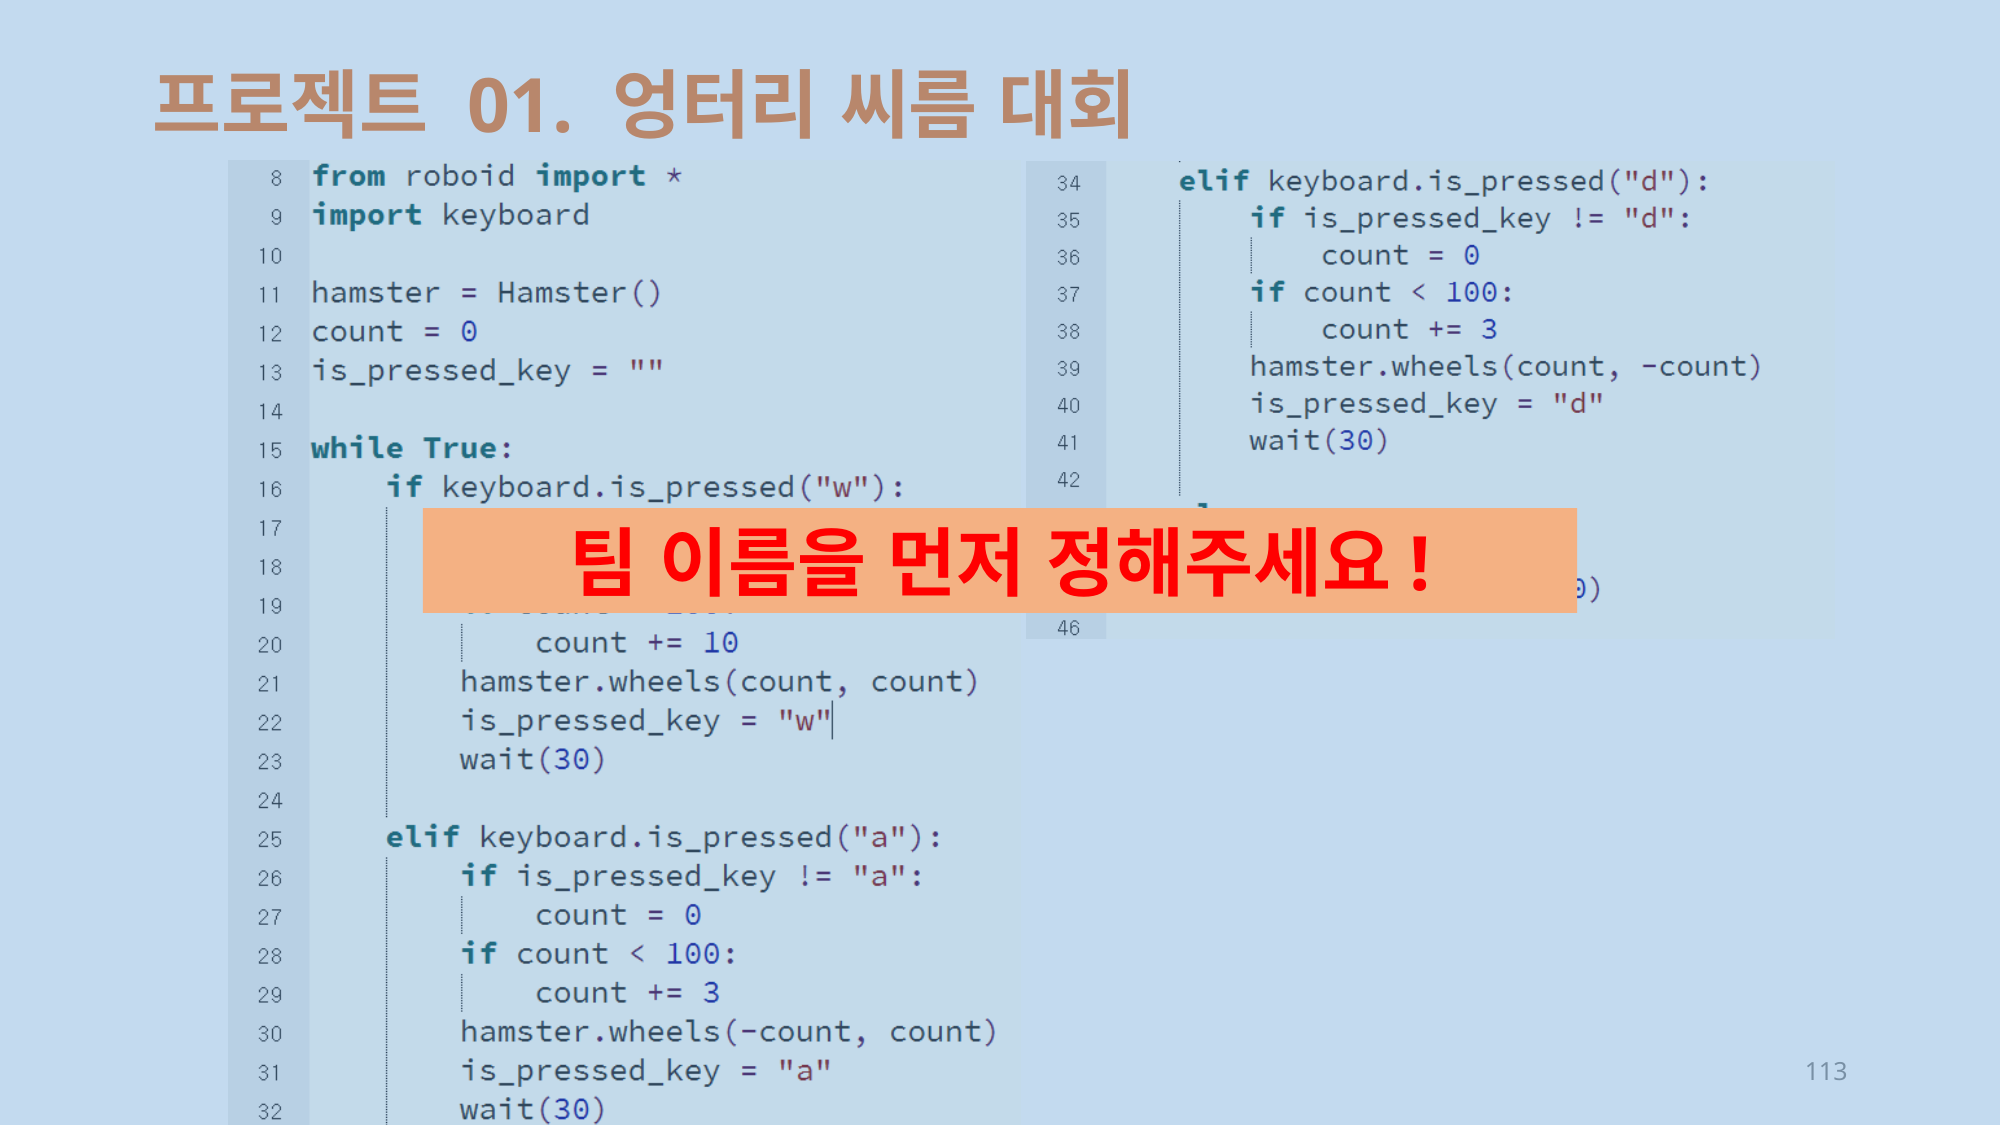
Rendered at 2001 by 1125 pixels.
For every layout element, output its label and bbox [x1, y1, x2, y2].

text_box [0, 0, 2000, 1125]
